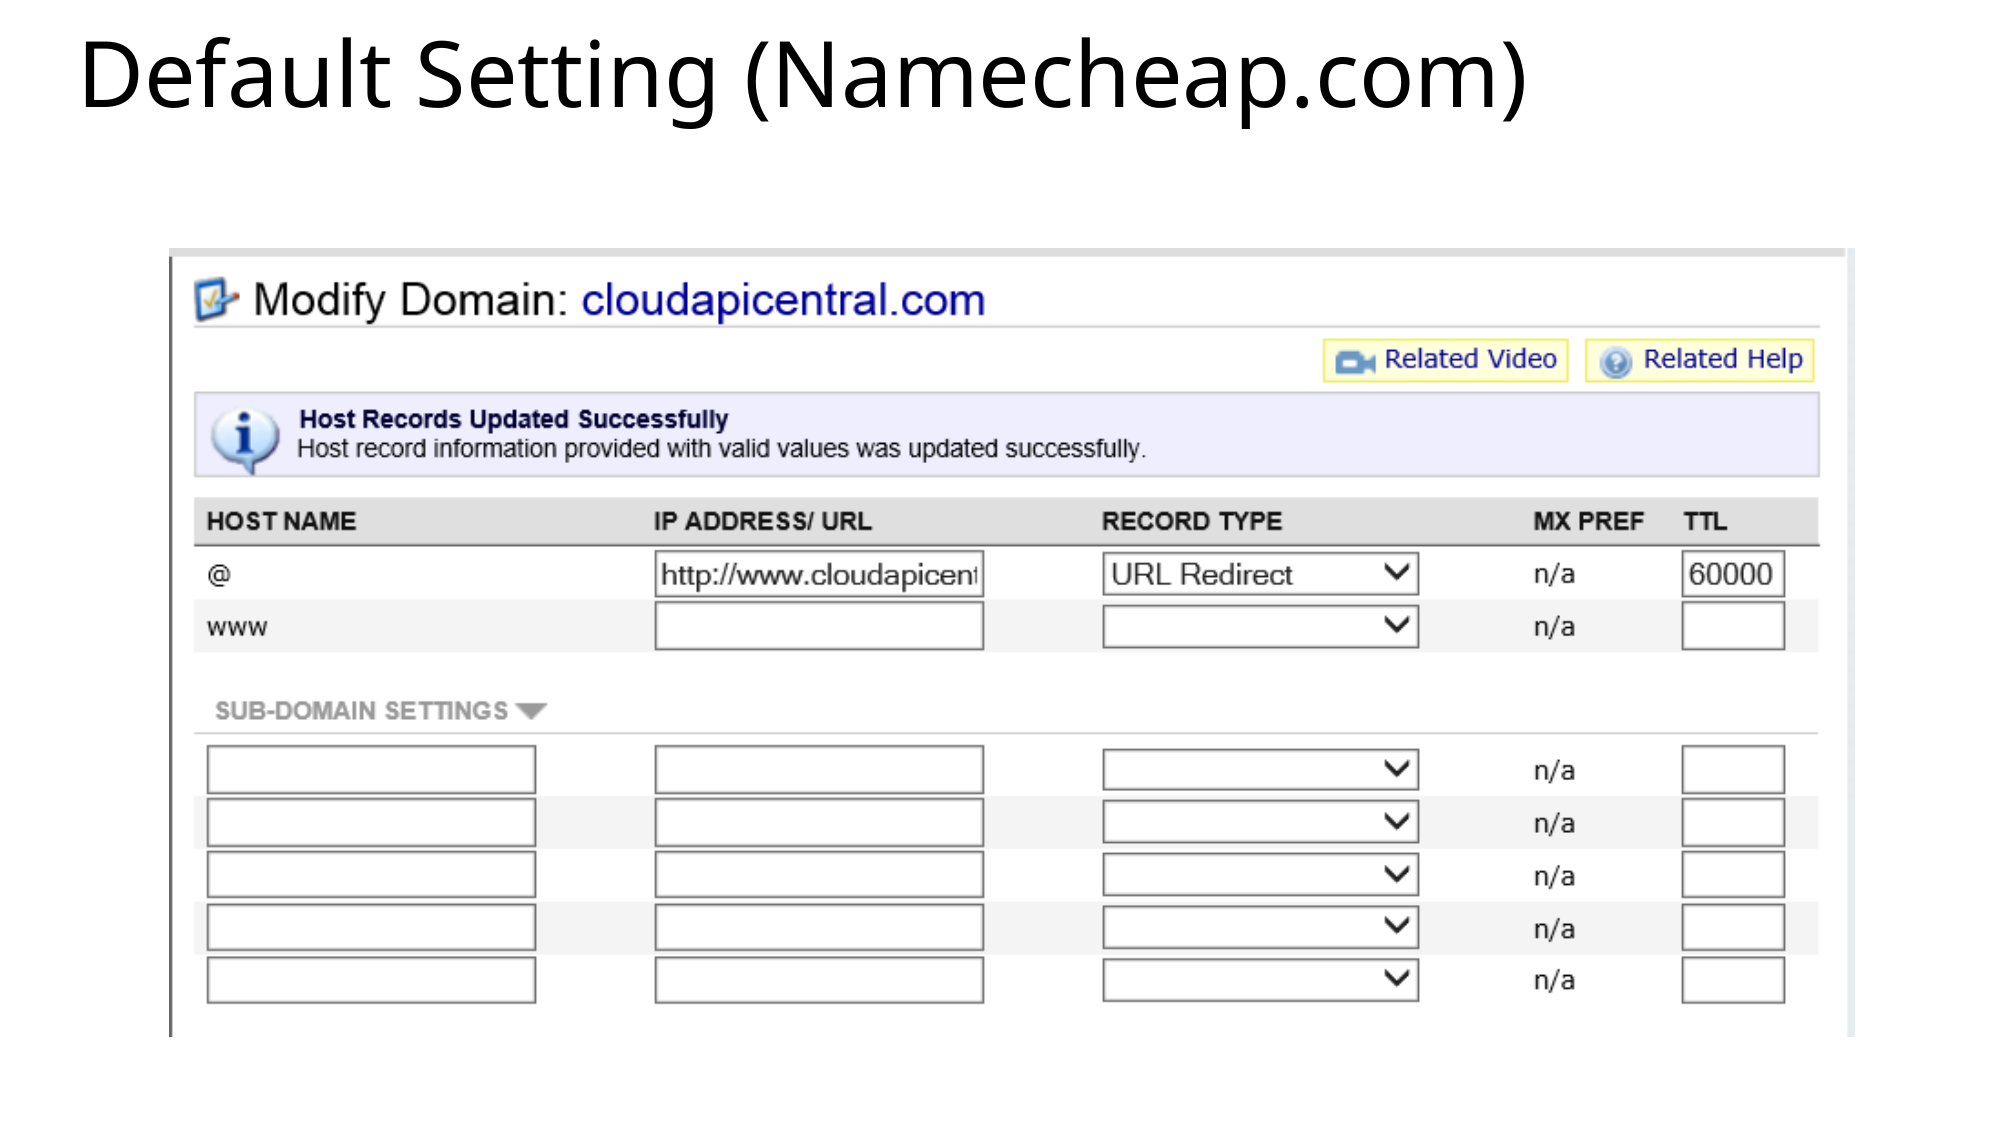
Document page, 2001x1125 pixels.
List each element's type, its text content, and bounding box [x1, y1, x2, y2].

title Default Setting (Namecheap.com) [62, 29, 1953, 205]
picture [169, 248, 1855, 1037]
